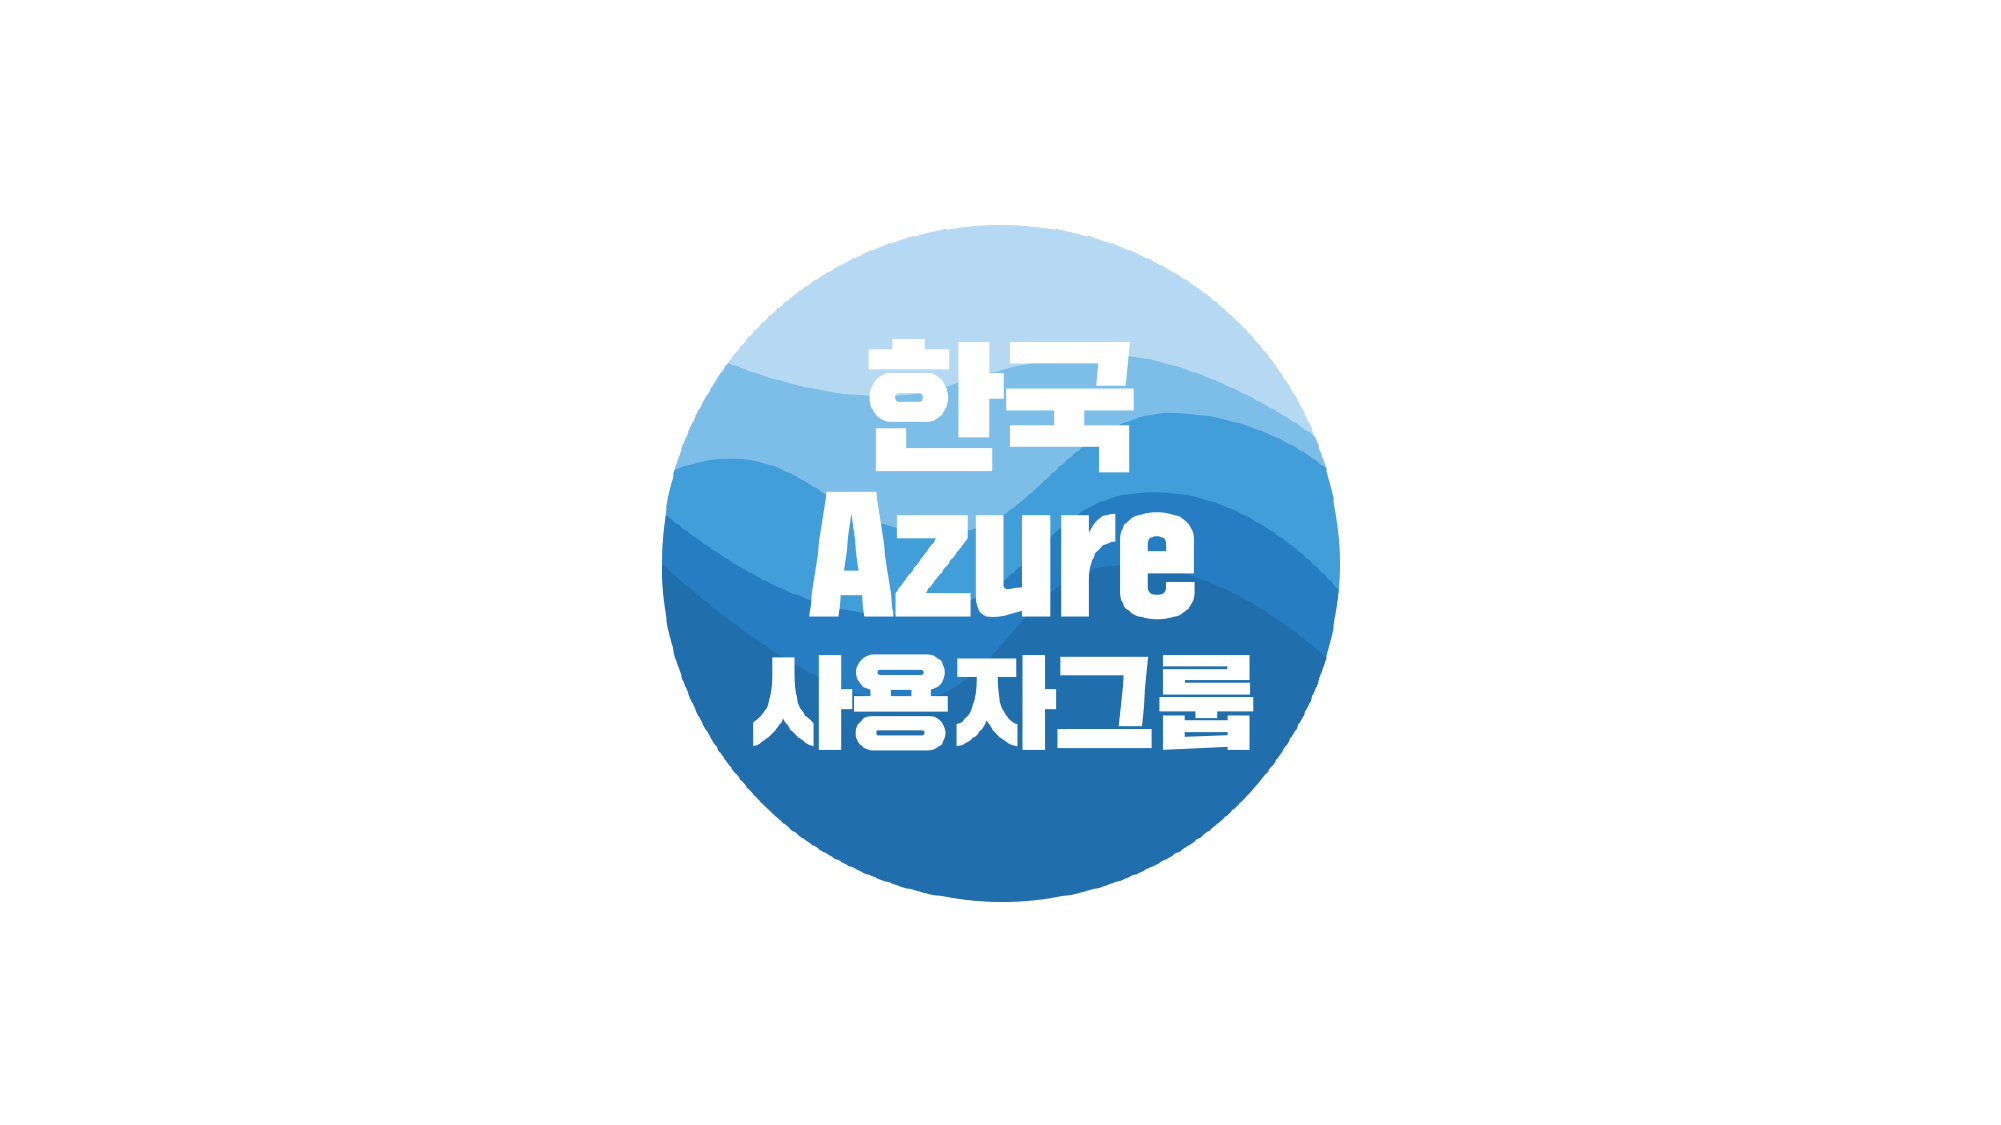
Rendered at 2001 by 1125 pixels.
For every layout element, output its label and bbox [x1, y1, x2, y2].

picture [645, 208, 1355, 917]
